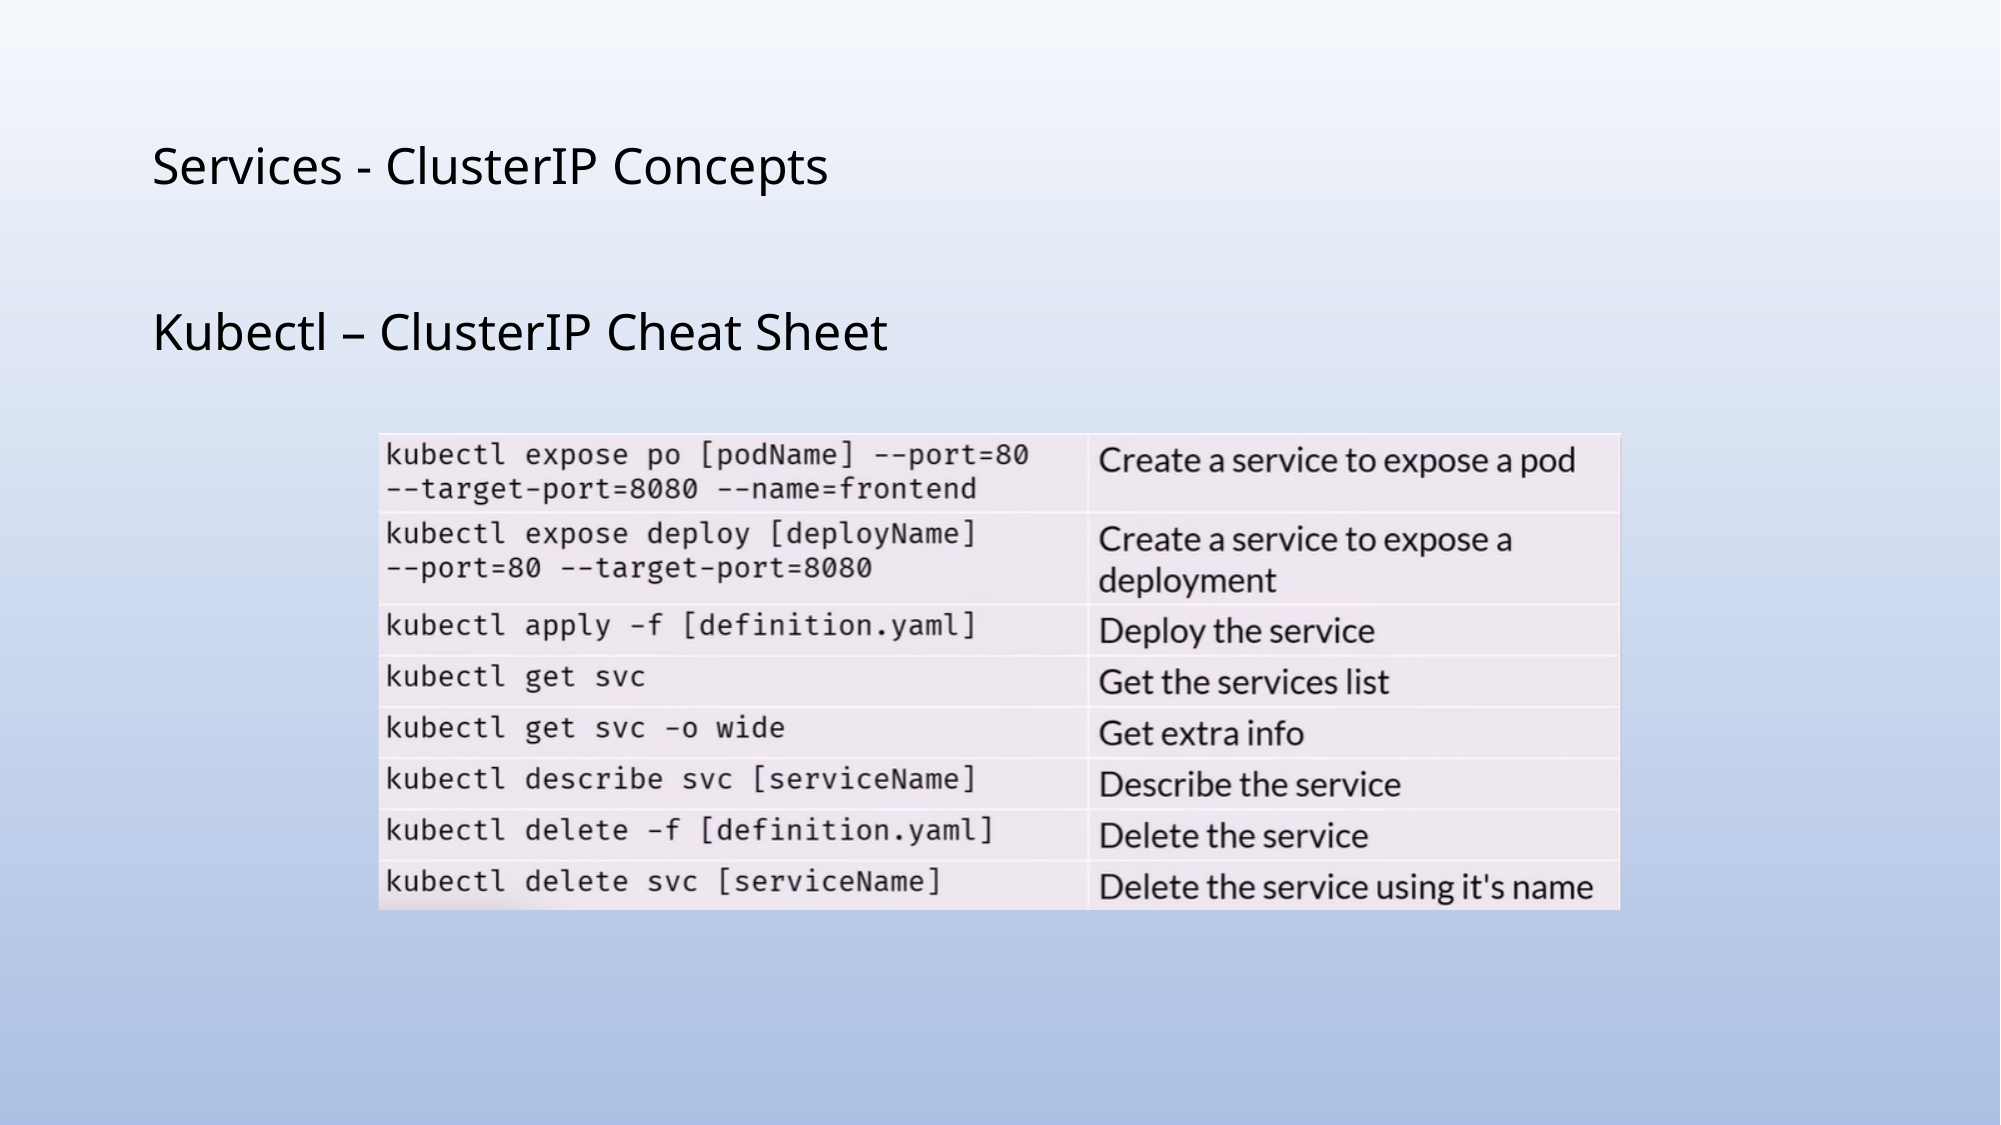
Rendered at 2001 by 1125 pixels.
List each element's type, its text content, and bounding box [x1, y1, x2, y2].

title Services - ClusterIP Concepts [137, 59, 1863, 278]
picture [378, 433, 1622, 910]
list Kubectl – ClusterIP Cheat Sheet [137, 299, 1863, 1014]
